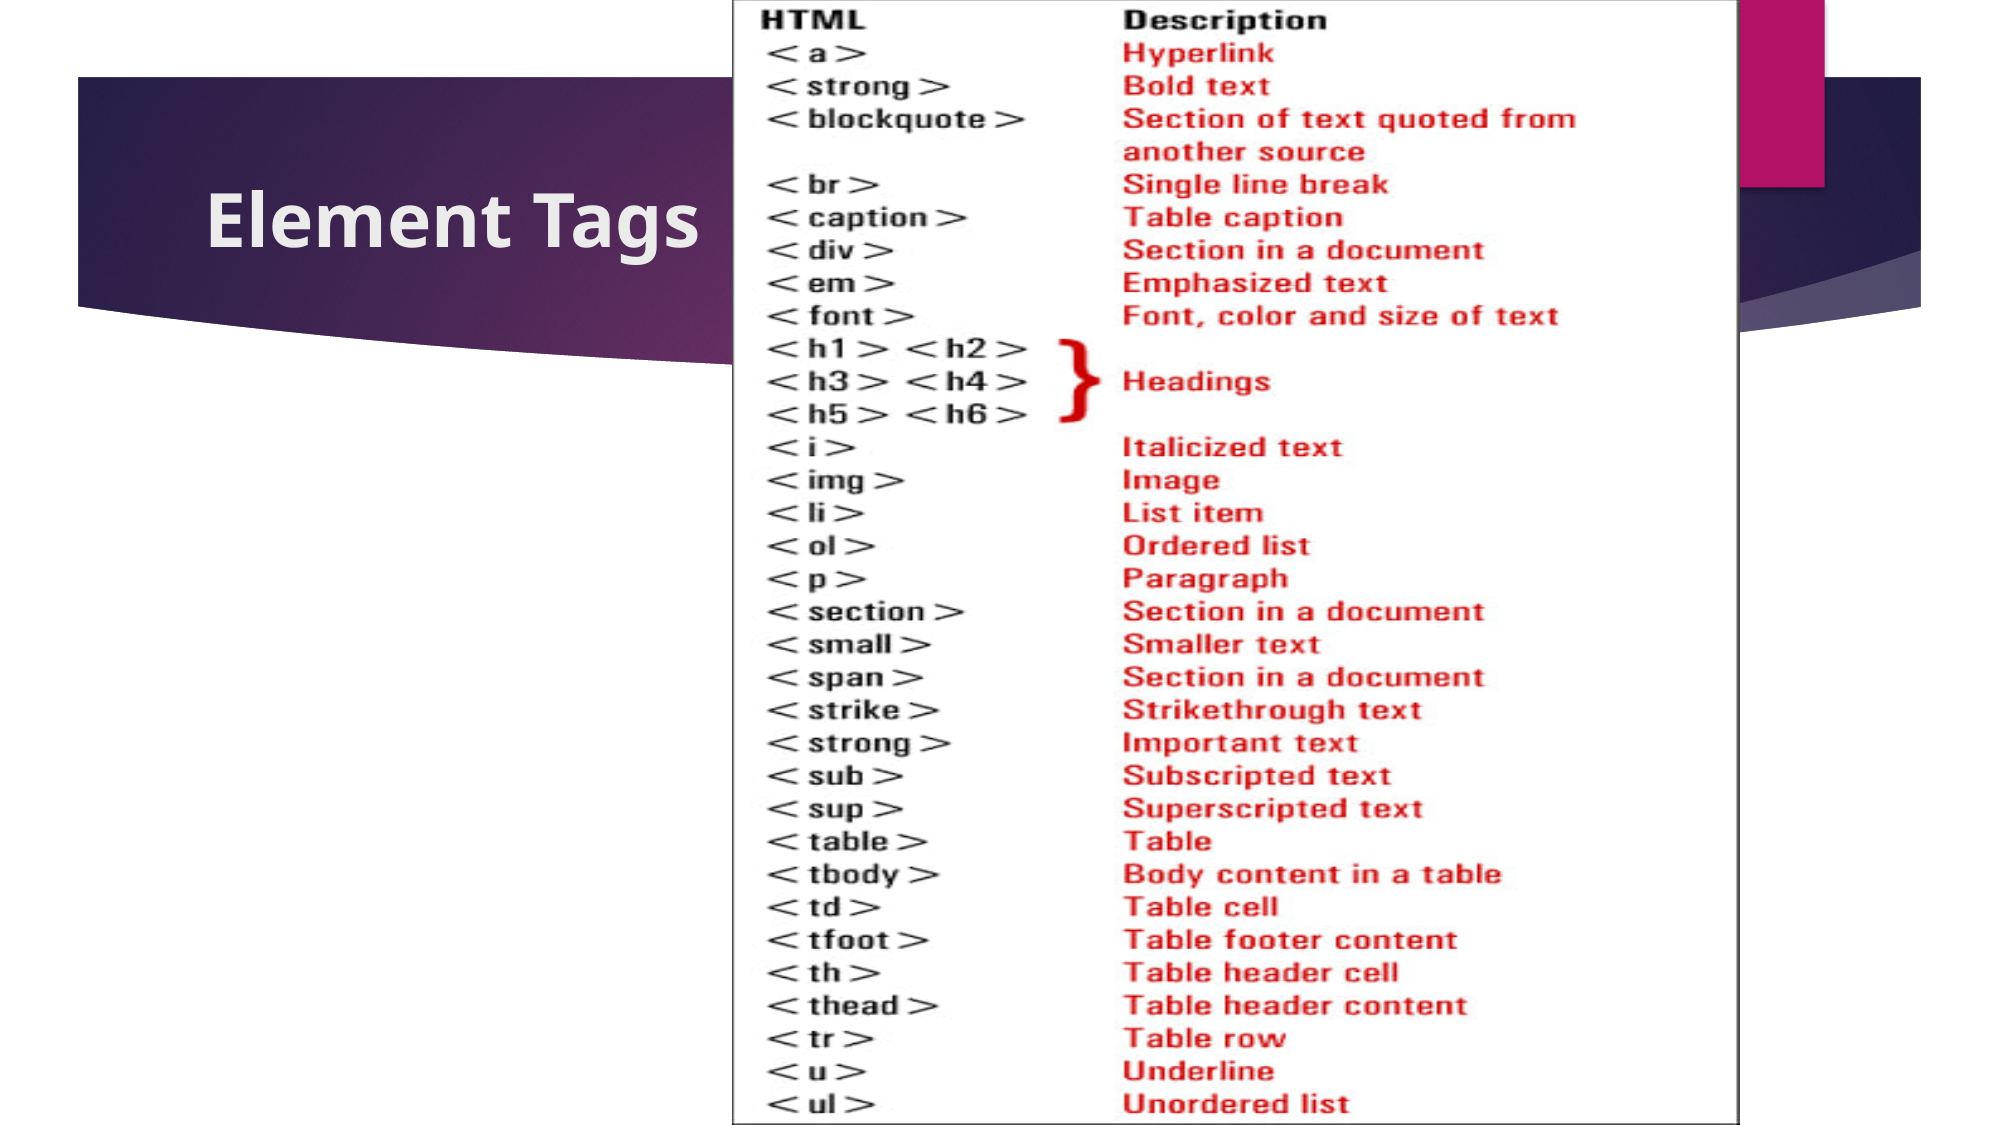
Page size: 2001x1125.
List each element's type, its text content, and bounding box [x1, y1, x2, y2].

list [732, 0, 1740, 1125]
title Element Tags [189, 159, 726, 276]
